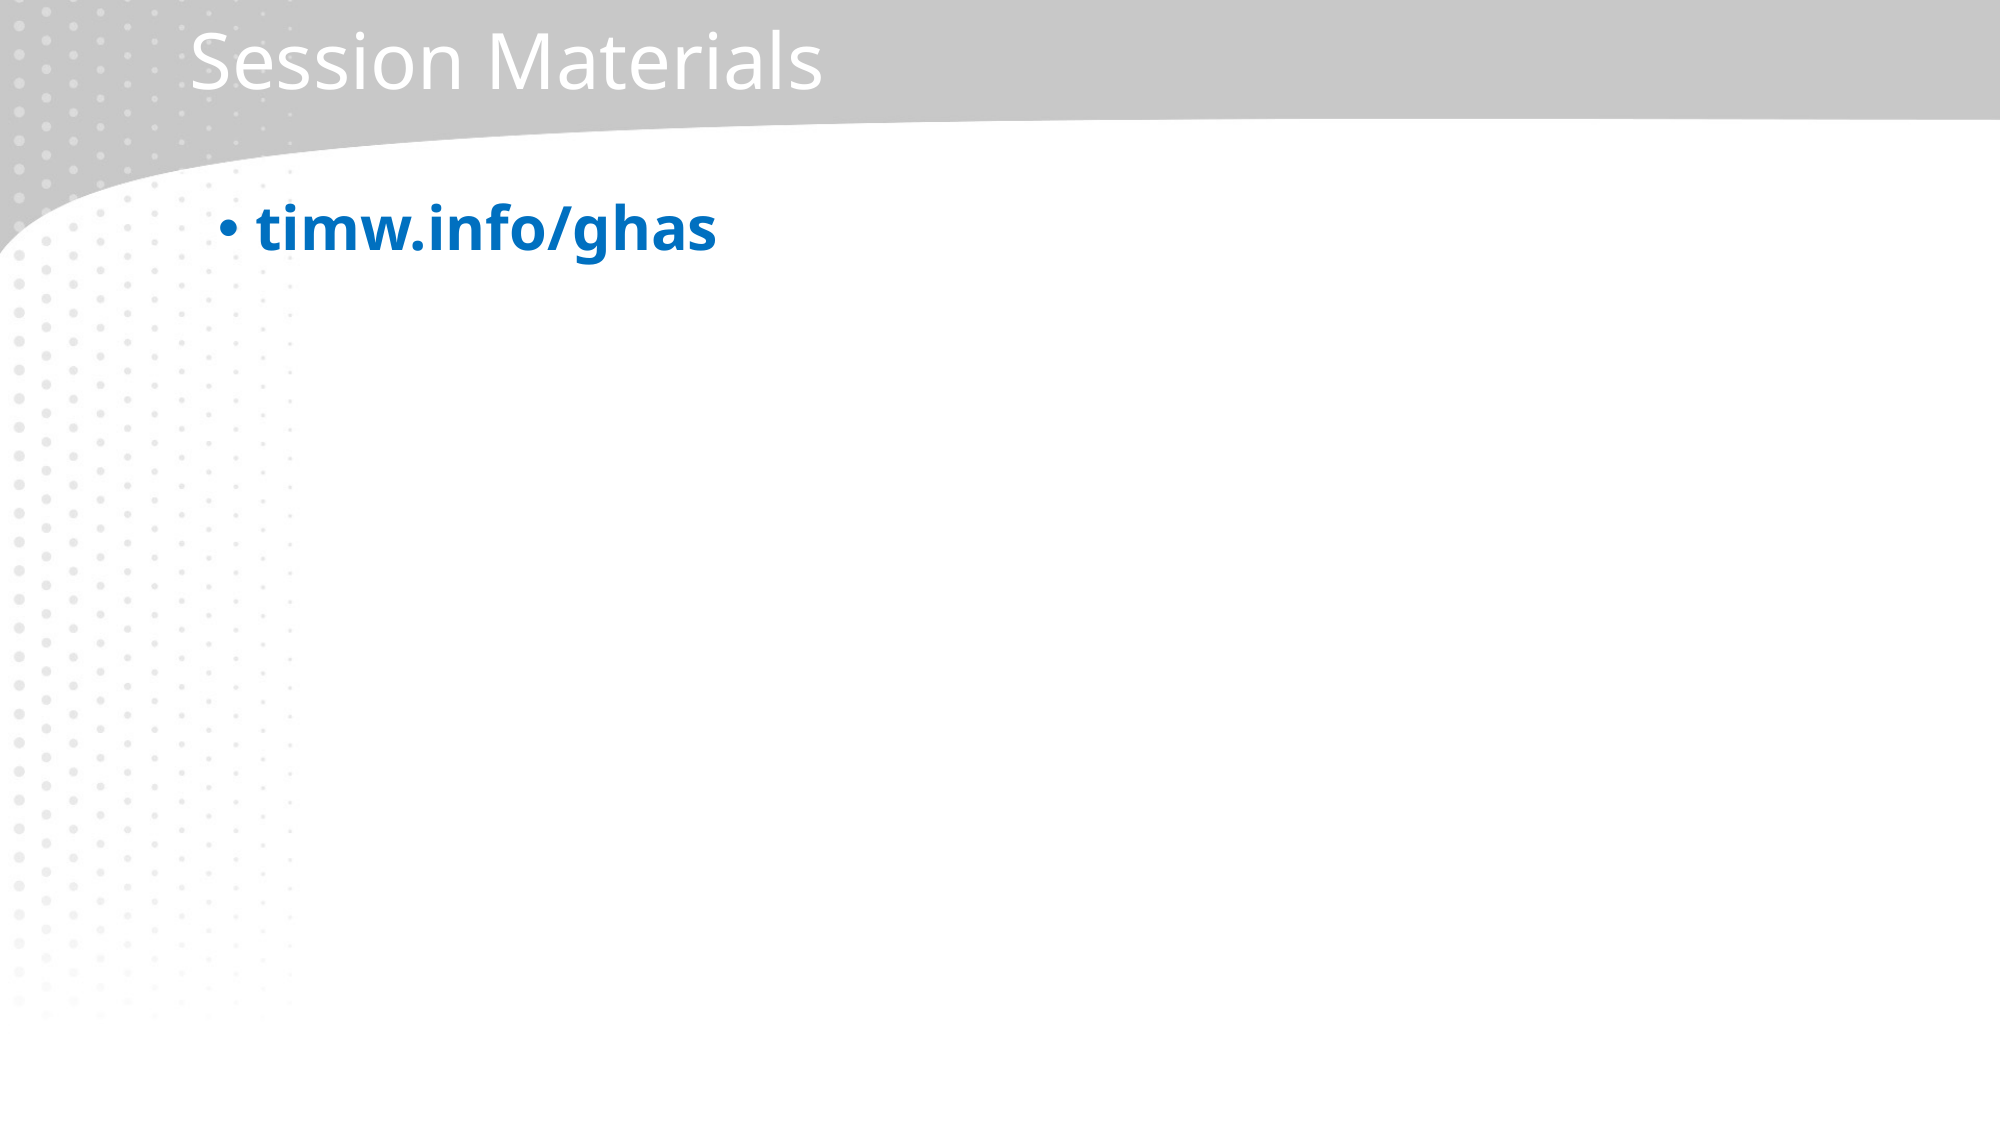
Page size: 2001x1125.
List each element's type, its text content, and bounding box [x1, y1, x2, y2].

list timw.info/ghas [197, 187, 1802, 1061]
title Session Materials [174, 13, 1826, 115]
picture [0, 0, 2000, 1125]
